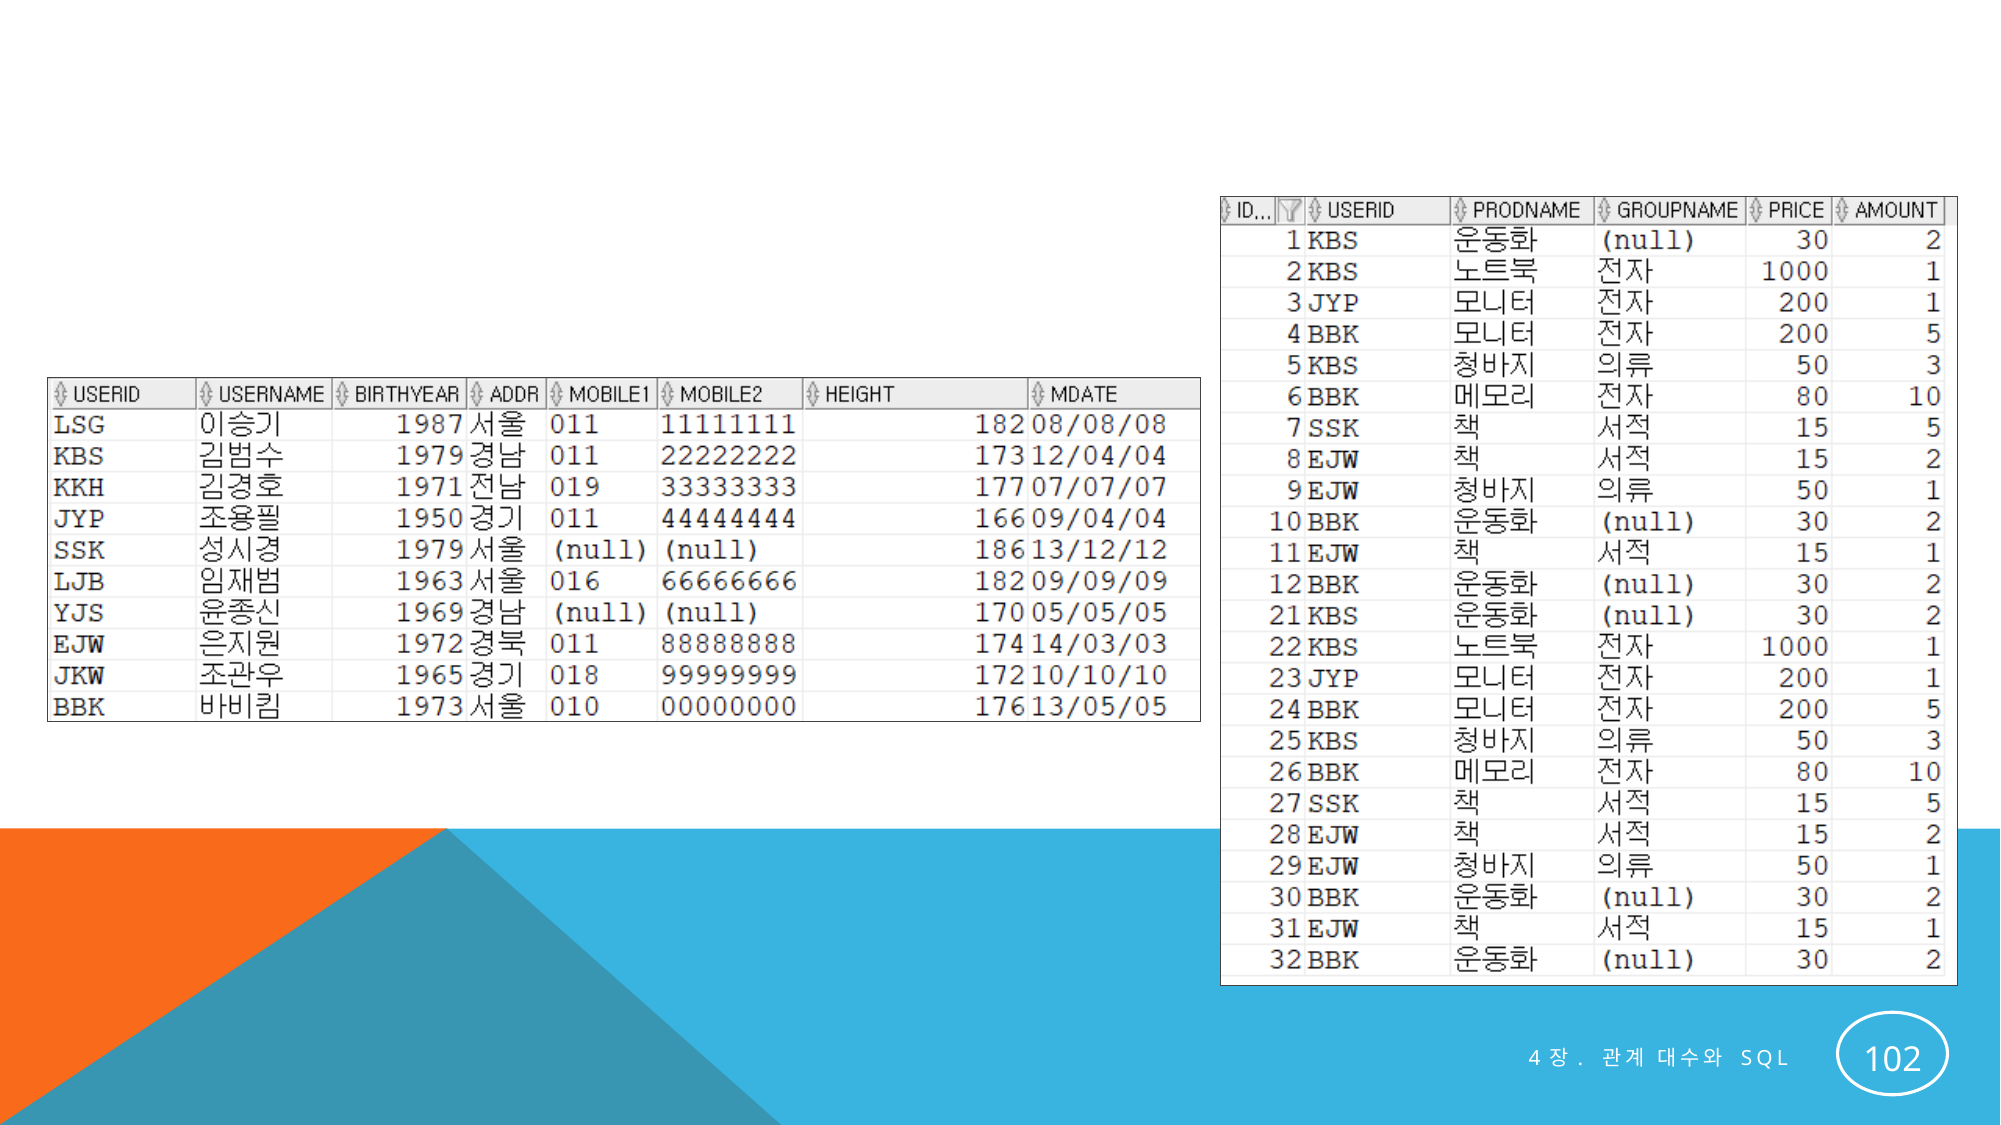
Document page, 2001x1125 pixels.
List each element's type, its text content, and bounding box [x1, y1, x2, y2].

picture [1220, 196, 1959, 987]
picture [47, 377, 1202, 722]
footer 4장. 관계 대수와 SQL [769, 1031, 1803, 1076]
slide_number 102 [1835, 1010, 1950, 1097]
